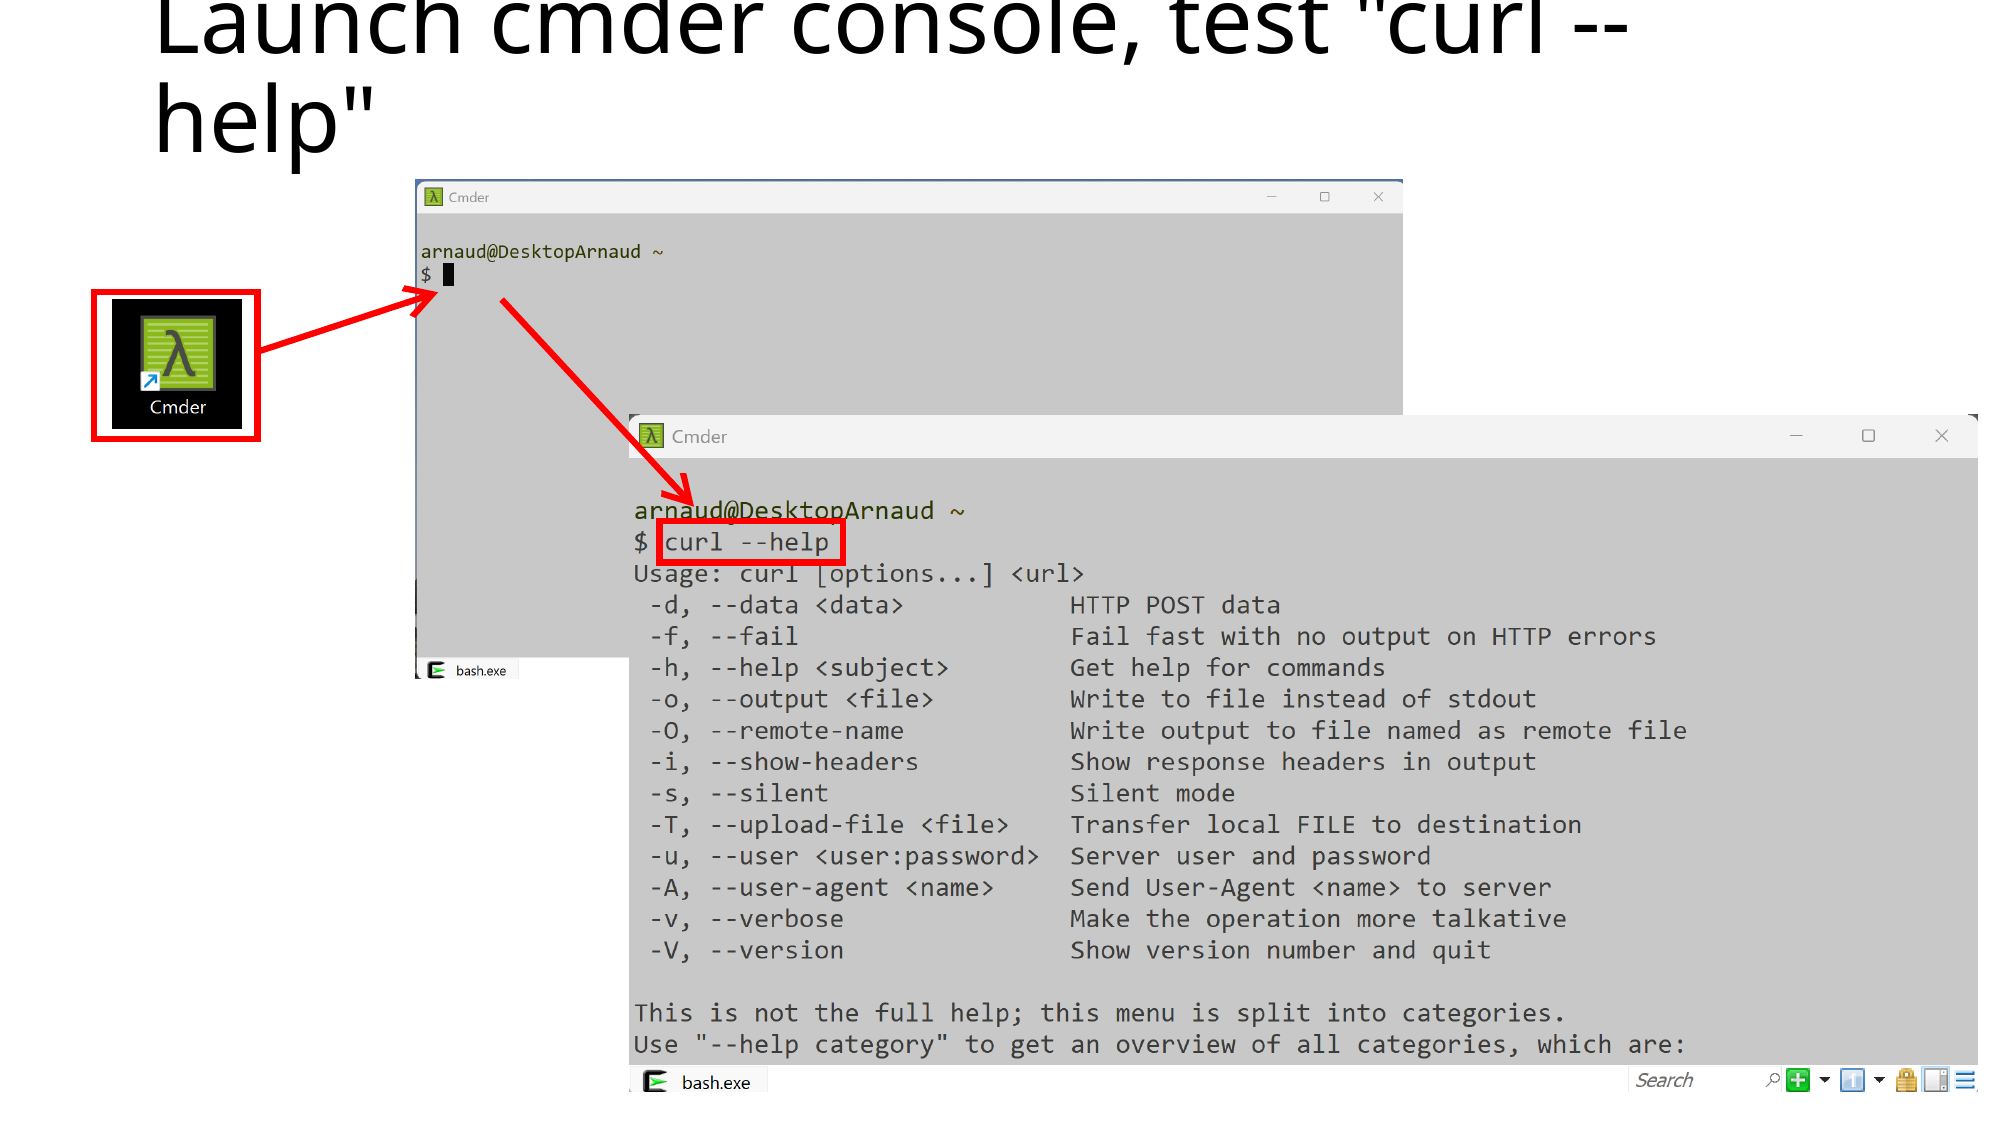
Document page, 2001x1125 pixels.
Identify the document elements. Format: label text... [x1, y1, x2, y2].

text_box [260, 292, 439, 351]
title Launch cmder console, test "curl --help" [137, 0, 1863, 147]
picture [112, 299, 242, 429]
picture [415, 179, 1978, 1092]
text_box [501, 299, 694, 507]
text_box [93, 291, 259, 440]
